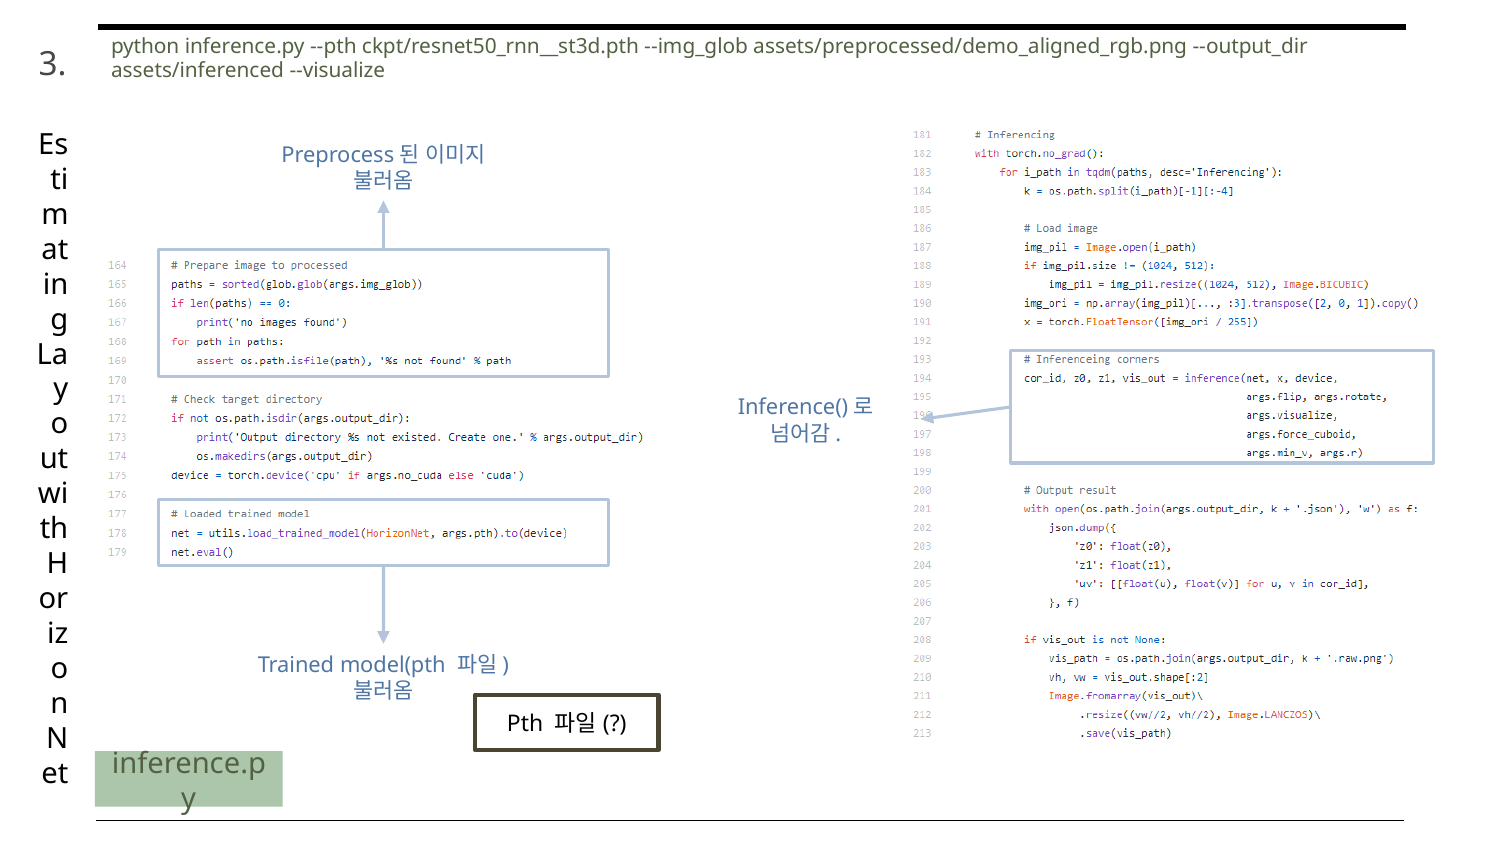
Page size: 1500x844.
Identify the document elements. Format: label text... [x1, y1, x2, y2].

text_box python inference.py --pth ckpt/resnet50_rnn__st3d.pth --img_glob assets/preprocessed/demo_aligned_rgb.png --output_dir assets/inferenced --visualize [96, 32, 1406, 90]
text_box Trained model(pth 파일) 불러옴 [223, 643, 544, 711]
text_box Preprocess된 이미지 불러옴 [234, 133, 533, 201]
picture [908, 123, 1450, 742]
text_box Pth 파일(?) [473, 693, 661, 752]
text_box Inference()로 넘어감. [690, 385, 903, 453]
text_box Estimating Layout with HorizonNet [21, 90, 84, 836]
picture [102, 252, 672, 561]
text_box 3. [12, 35, 93, 90]
text_box inference.py [93, 749, 285, 809]
